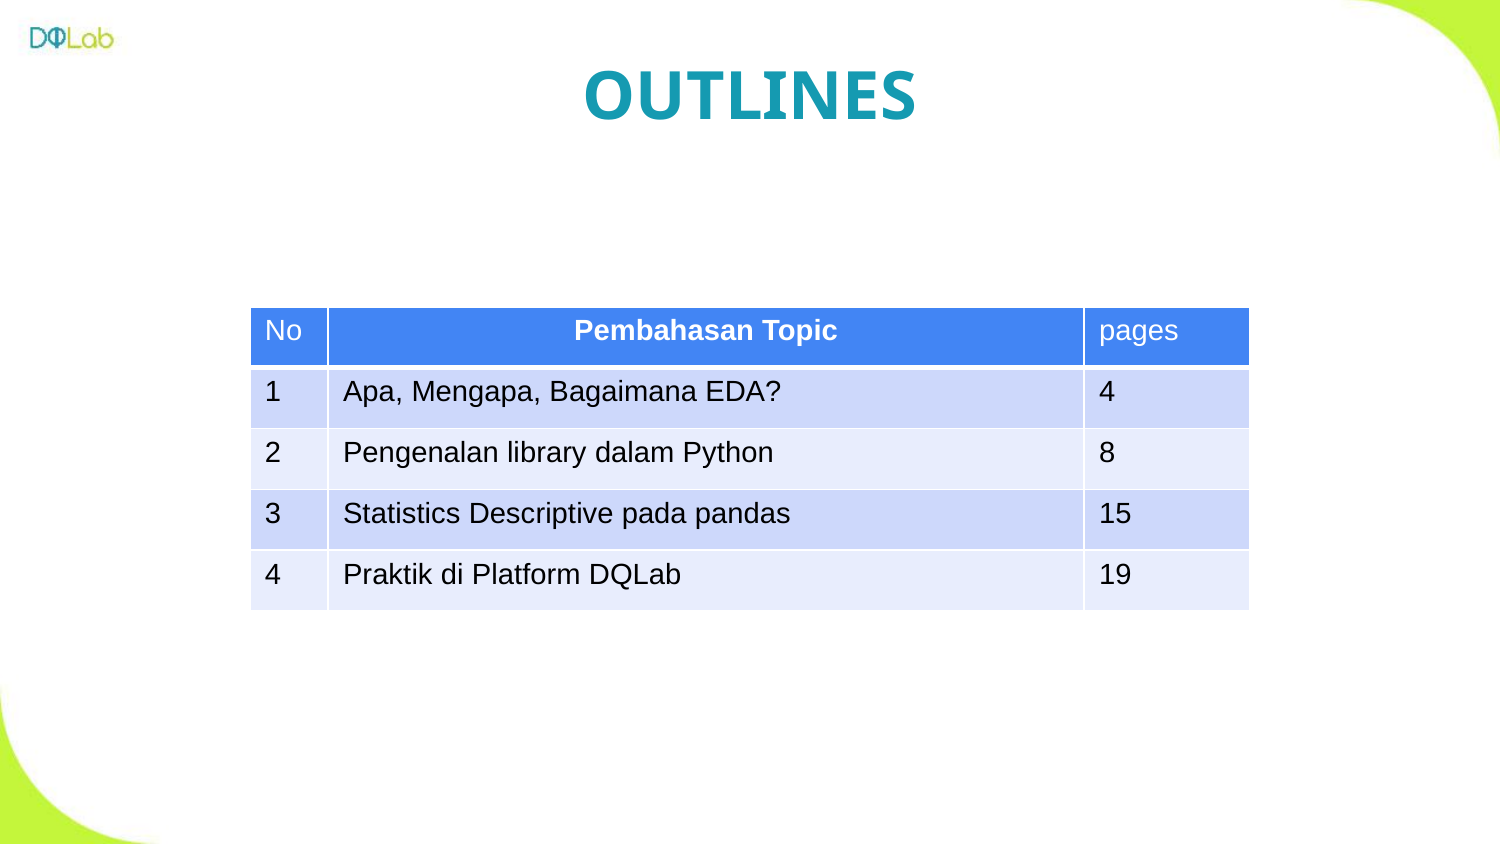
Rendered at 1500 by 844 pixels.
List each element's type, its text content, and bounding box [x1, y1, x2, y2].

table_cell Apa, Mengapa, Bagaimana EDA? [329, 370, 1083, 428]
table_header Pembahasan Topic [329, 308, 1083, 365]
table_cell 2 [251, 429, 327, 489]
table_cell 3 [251, 490, 327, 549]
table_cell 8 [1085, 429, 1249, 489]
table_header pages [1085, 308, 1249, 365]
list OUTLINES [338, 47, 1162, 123]
table_cell 4 [1085, 370, 1249, 428]
table_cell 4 [251, 551, 327, 610]
table_cell Praktik di Platform DQLab [329, 551, 1083, 610]
table_cell Pengenalan library dalam Python [329, 429, 1083, 489]
table_cell 1 [251, 370, 327, 428]
table_cell 15 [1085, 490, 1249, 549]
table_cell 19 [1085, 551, 1249, 610]
table_cell Statistics Descriptive pada pandas [329, 490, 1083, 549]
picture [0, 0, 1500, 844]
table_header No [251, 308, 327, 365]
